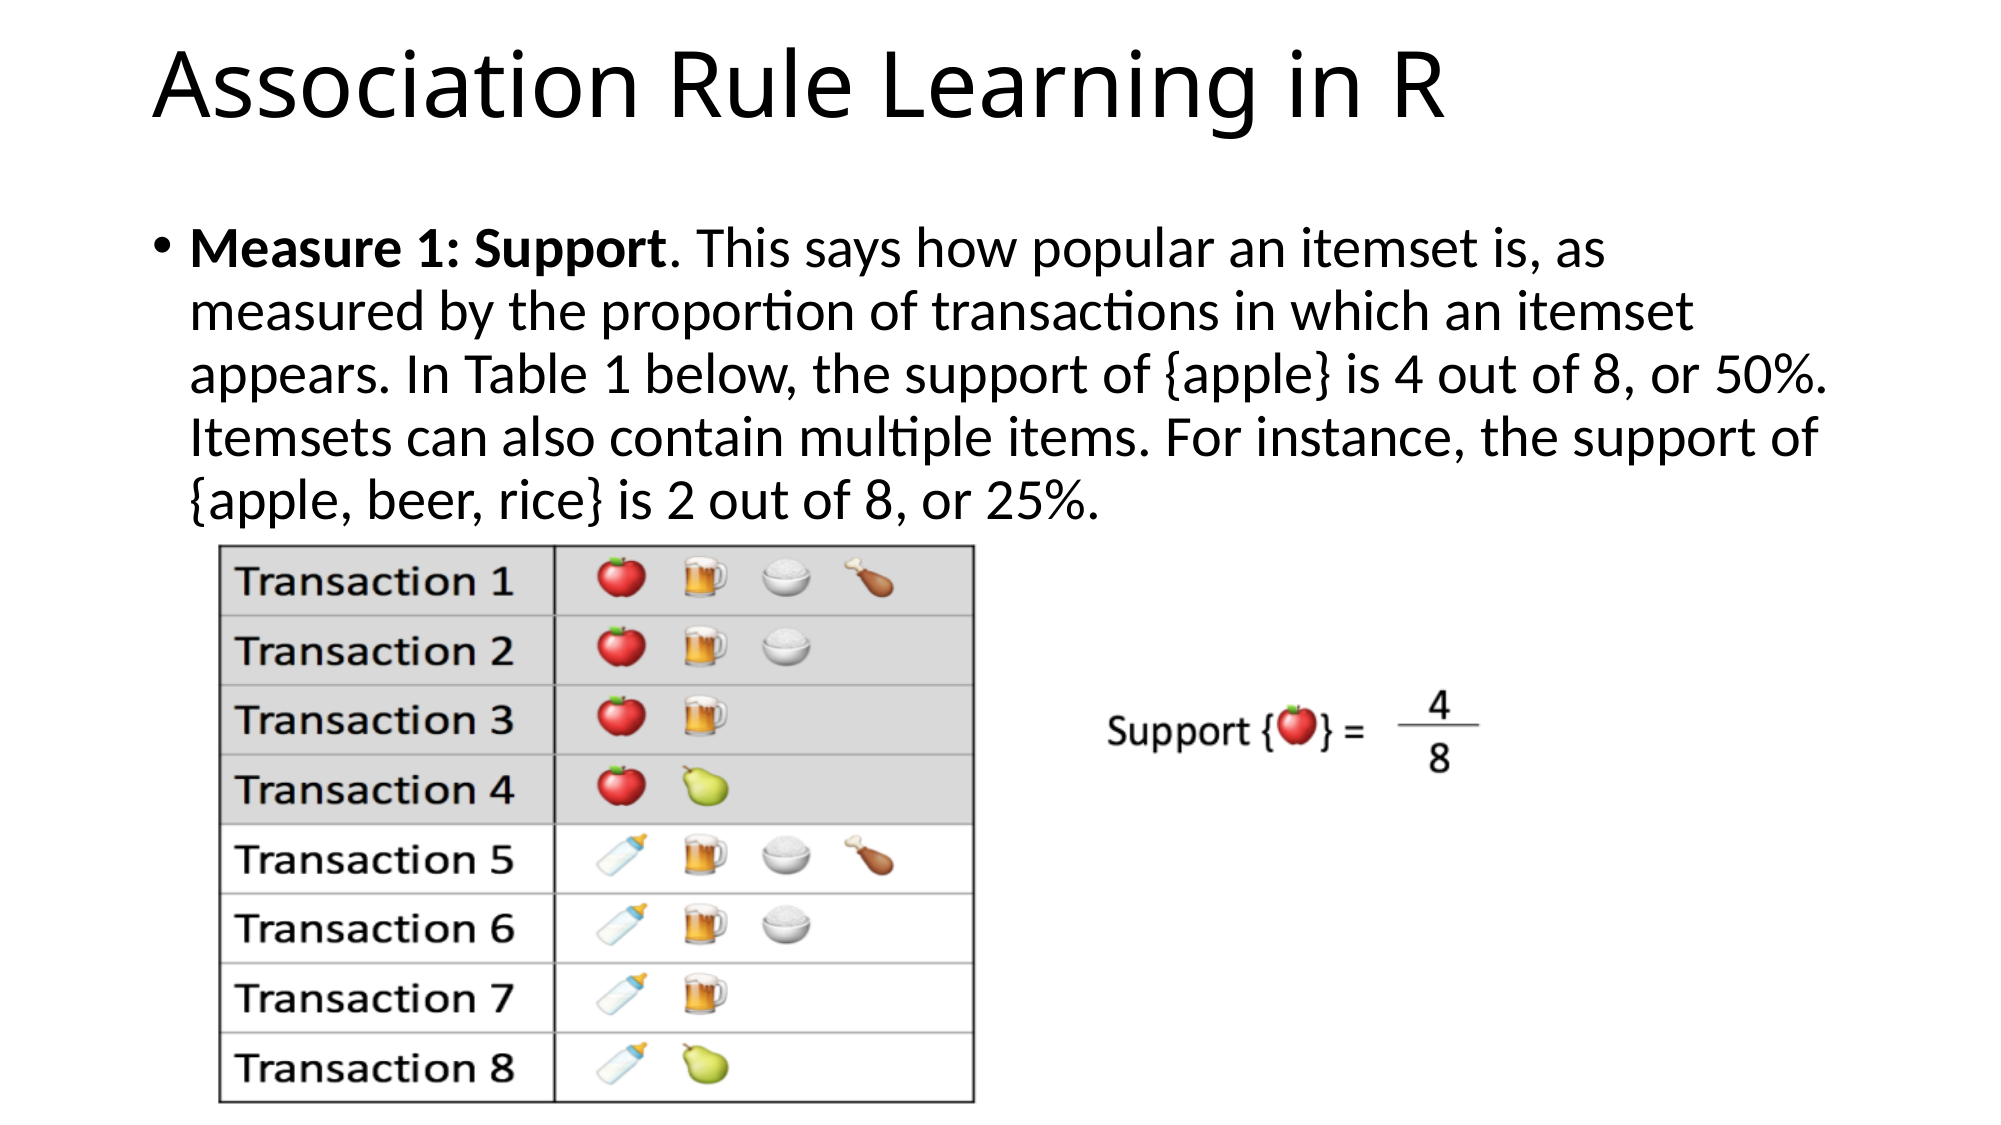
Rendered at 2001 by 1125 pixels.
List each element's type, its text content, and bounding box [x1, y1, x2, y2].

picture [1102, 678, 1490, 786]
list Measure 1: Support. This says how popular an itemset is, as measured by the proportion of transactions in which an itemset appears. In Table 1 below, the support of {apple} is 4 out of 8, or 50%. Itemsets can also contain multiple items. For instance, the support of {apple, beer, rice} is 2 out of 8, or 25%. [137, 209, 1863, 626]
picture [214, 538, 981, 1110]
title Association Rule Learning in R [137, 34, 1863, 209]
